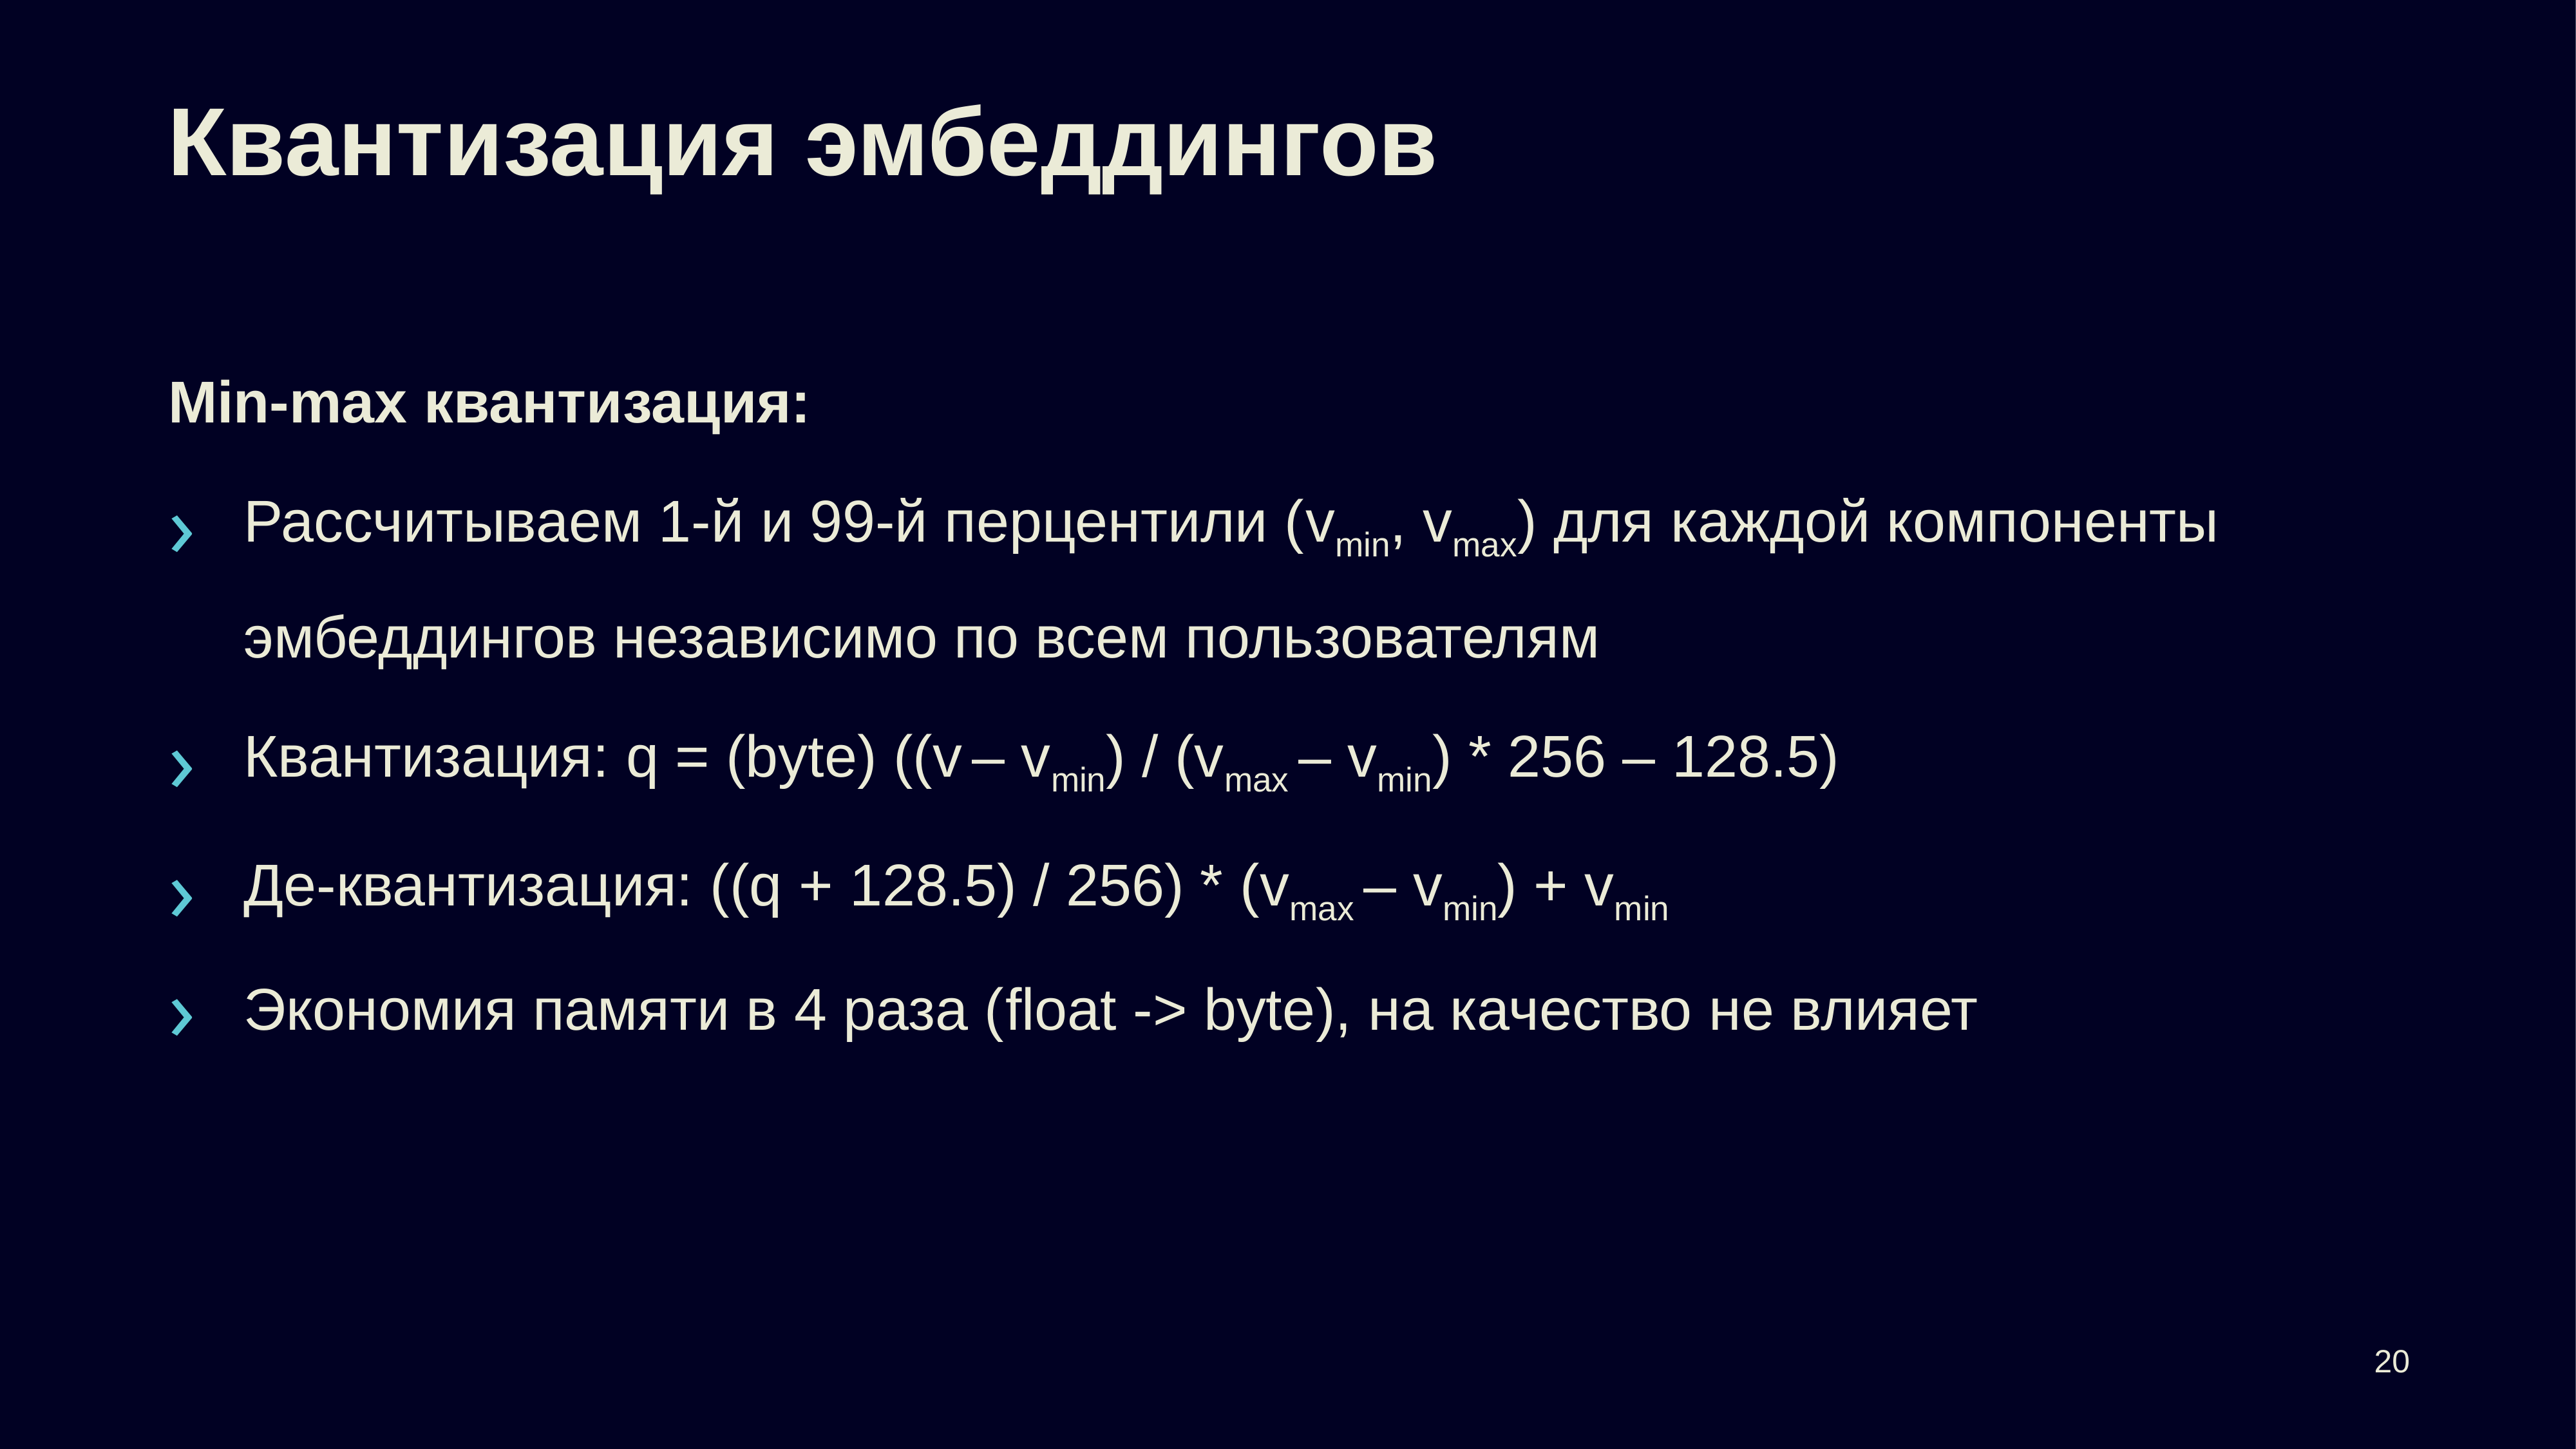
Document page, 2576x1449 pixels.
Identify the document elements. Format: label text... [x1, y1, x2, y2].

list Min-max квантизация: Рассчитываем 1-й и 99-й перцентили (vmin, vmax) для каждой компоненты эмбеддингов независимо по всем пользователям Квантизация: q = (byte) ((v – vmin) / (vmax – vmin) * 256 – 128.5) Де-квантизация: ((q + 128.5) / 256) * (vmax – vmin) + vmin Экономия памяти в 4 раза (float -> byte), на качество не влияет [167, 328, 2411, 1377]
title Квантизация эмбеддингов [167, 57, 2411, 212]
slide_number 20 [2294, 1333, 2410, 1371]
